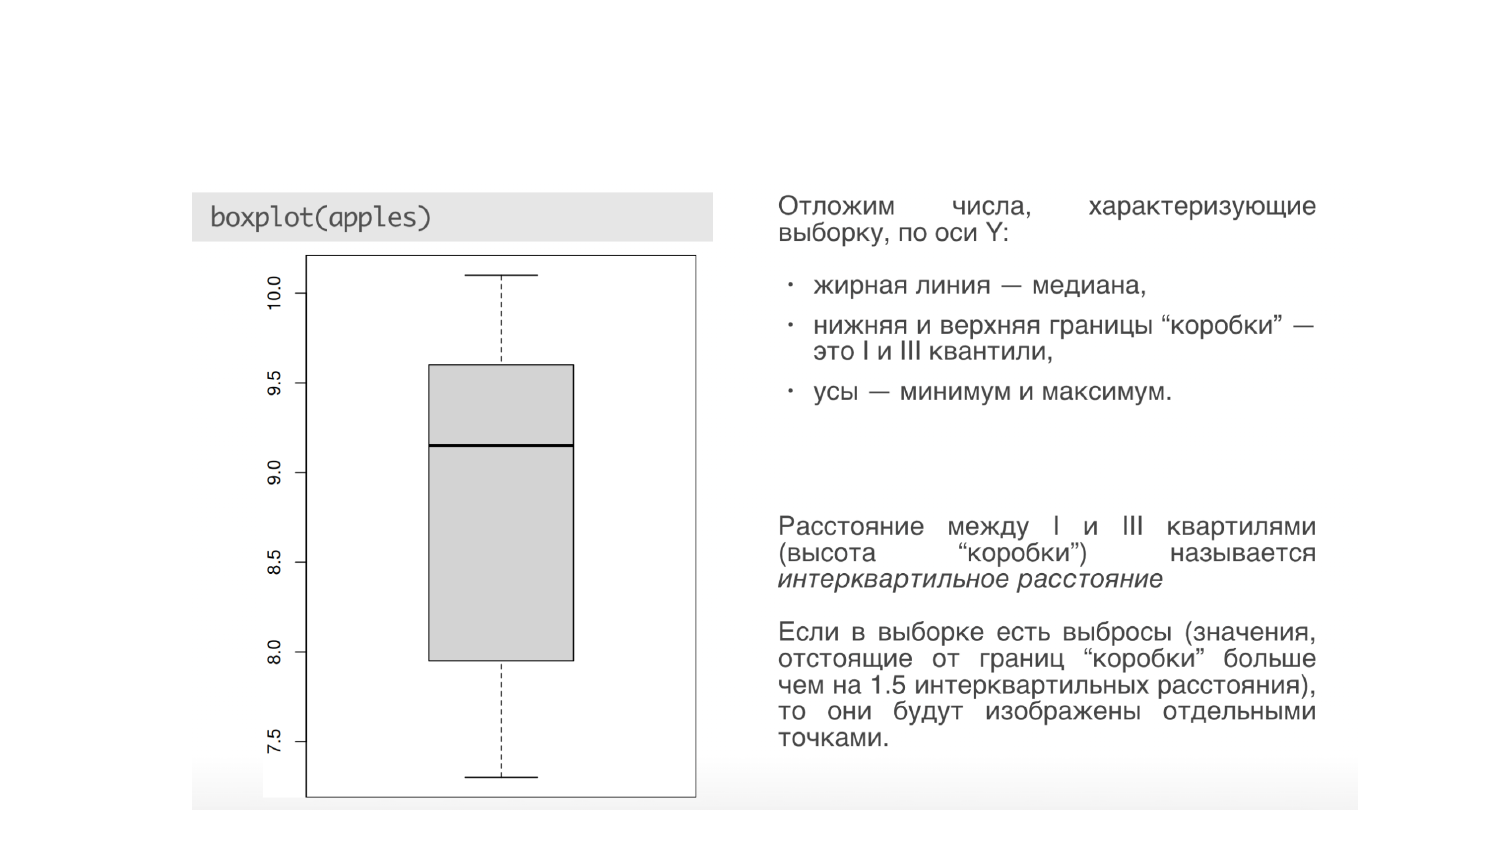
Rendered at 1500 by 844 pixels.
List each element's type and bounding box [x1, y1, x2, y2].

picture [192, 182, 1358, 810]
